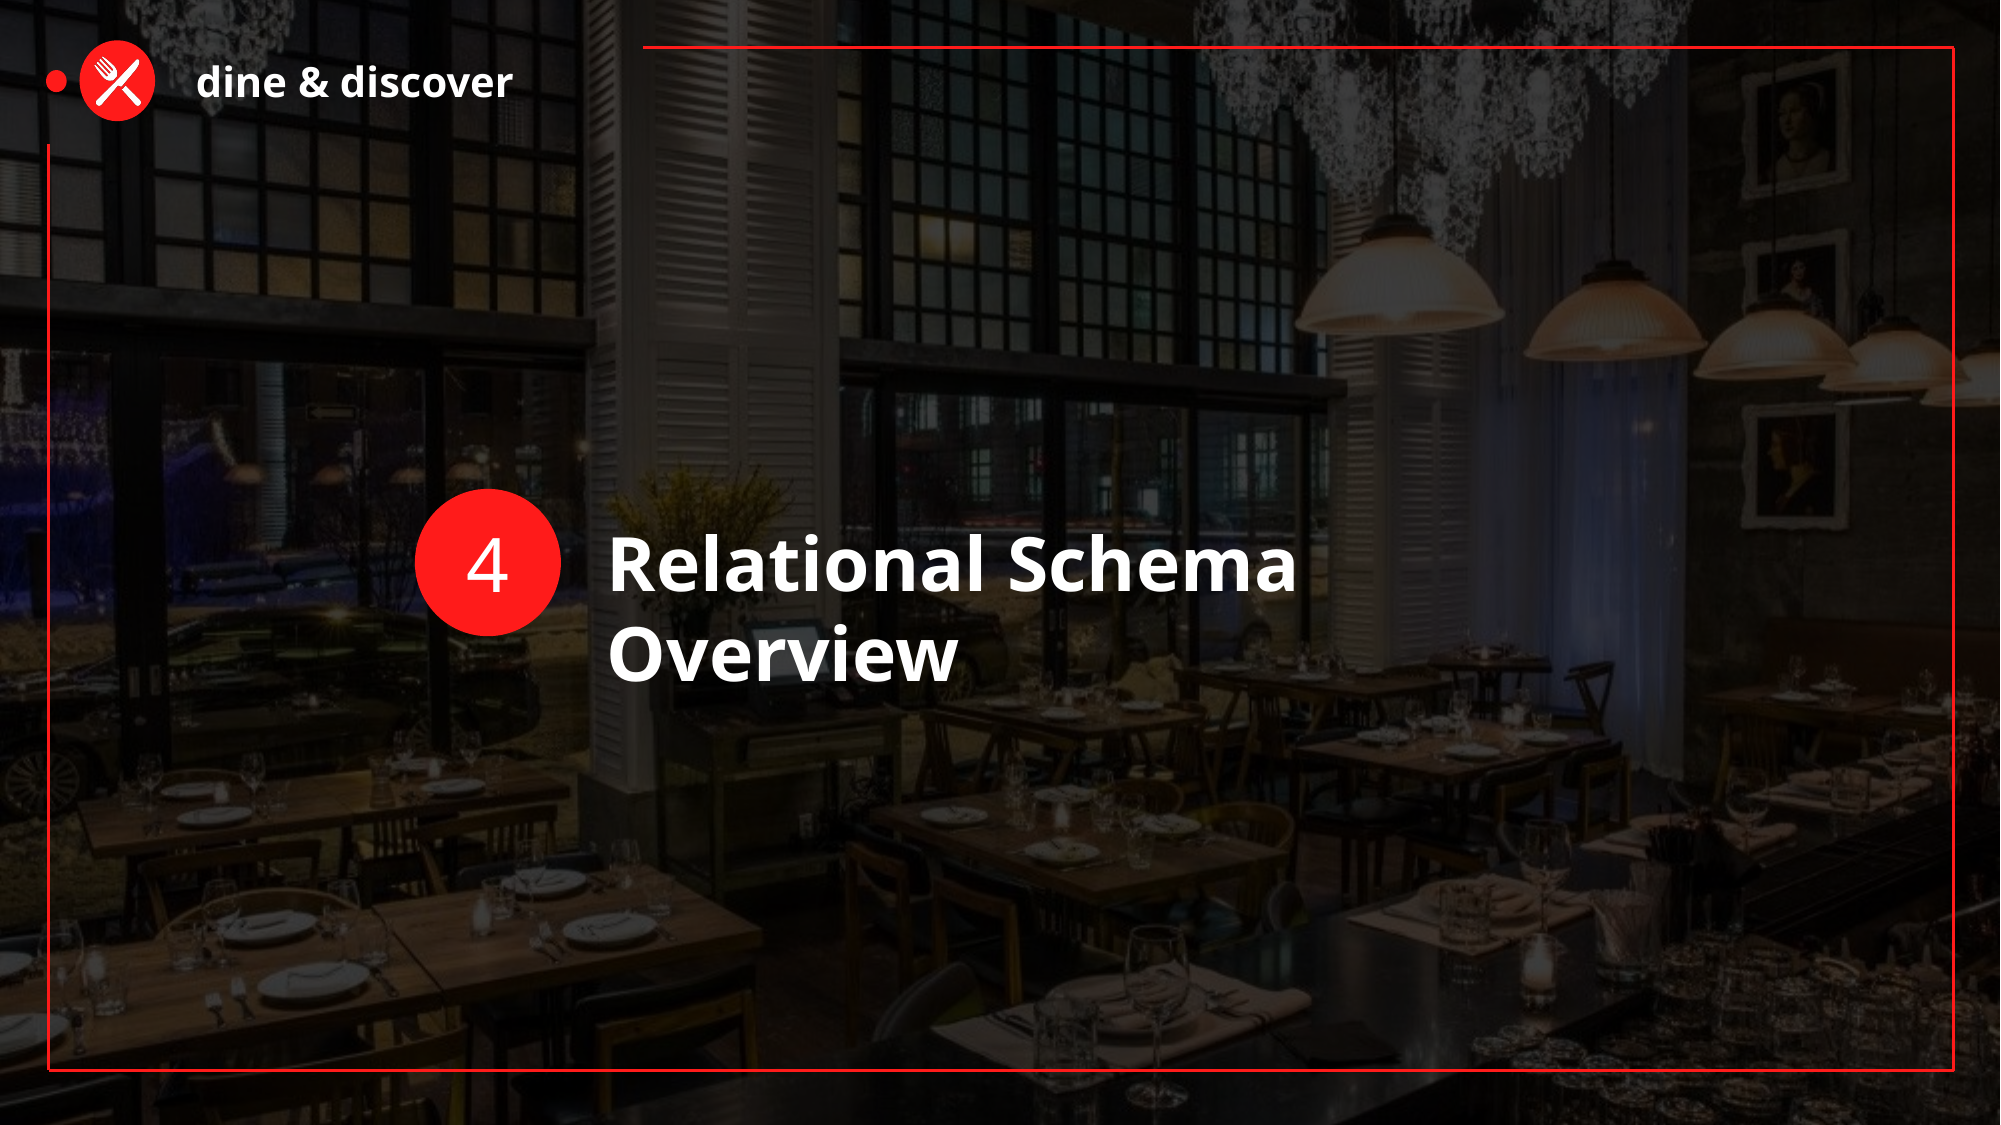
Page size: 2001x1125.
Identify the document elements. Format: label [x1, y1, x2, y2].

text_box [414, 488, 1631, 637]
text_box [45, 39, 156, 122]
picture [0, 0, 2000, 1125]
